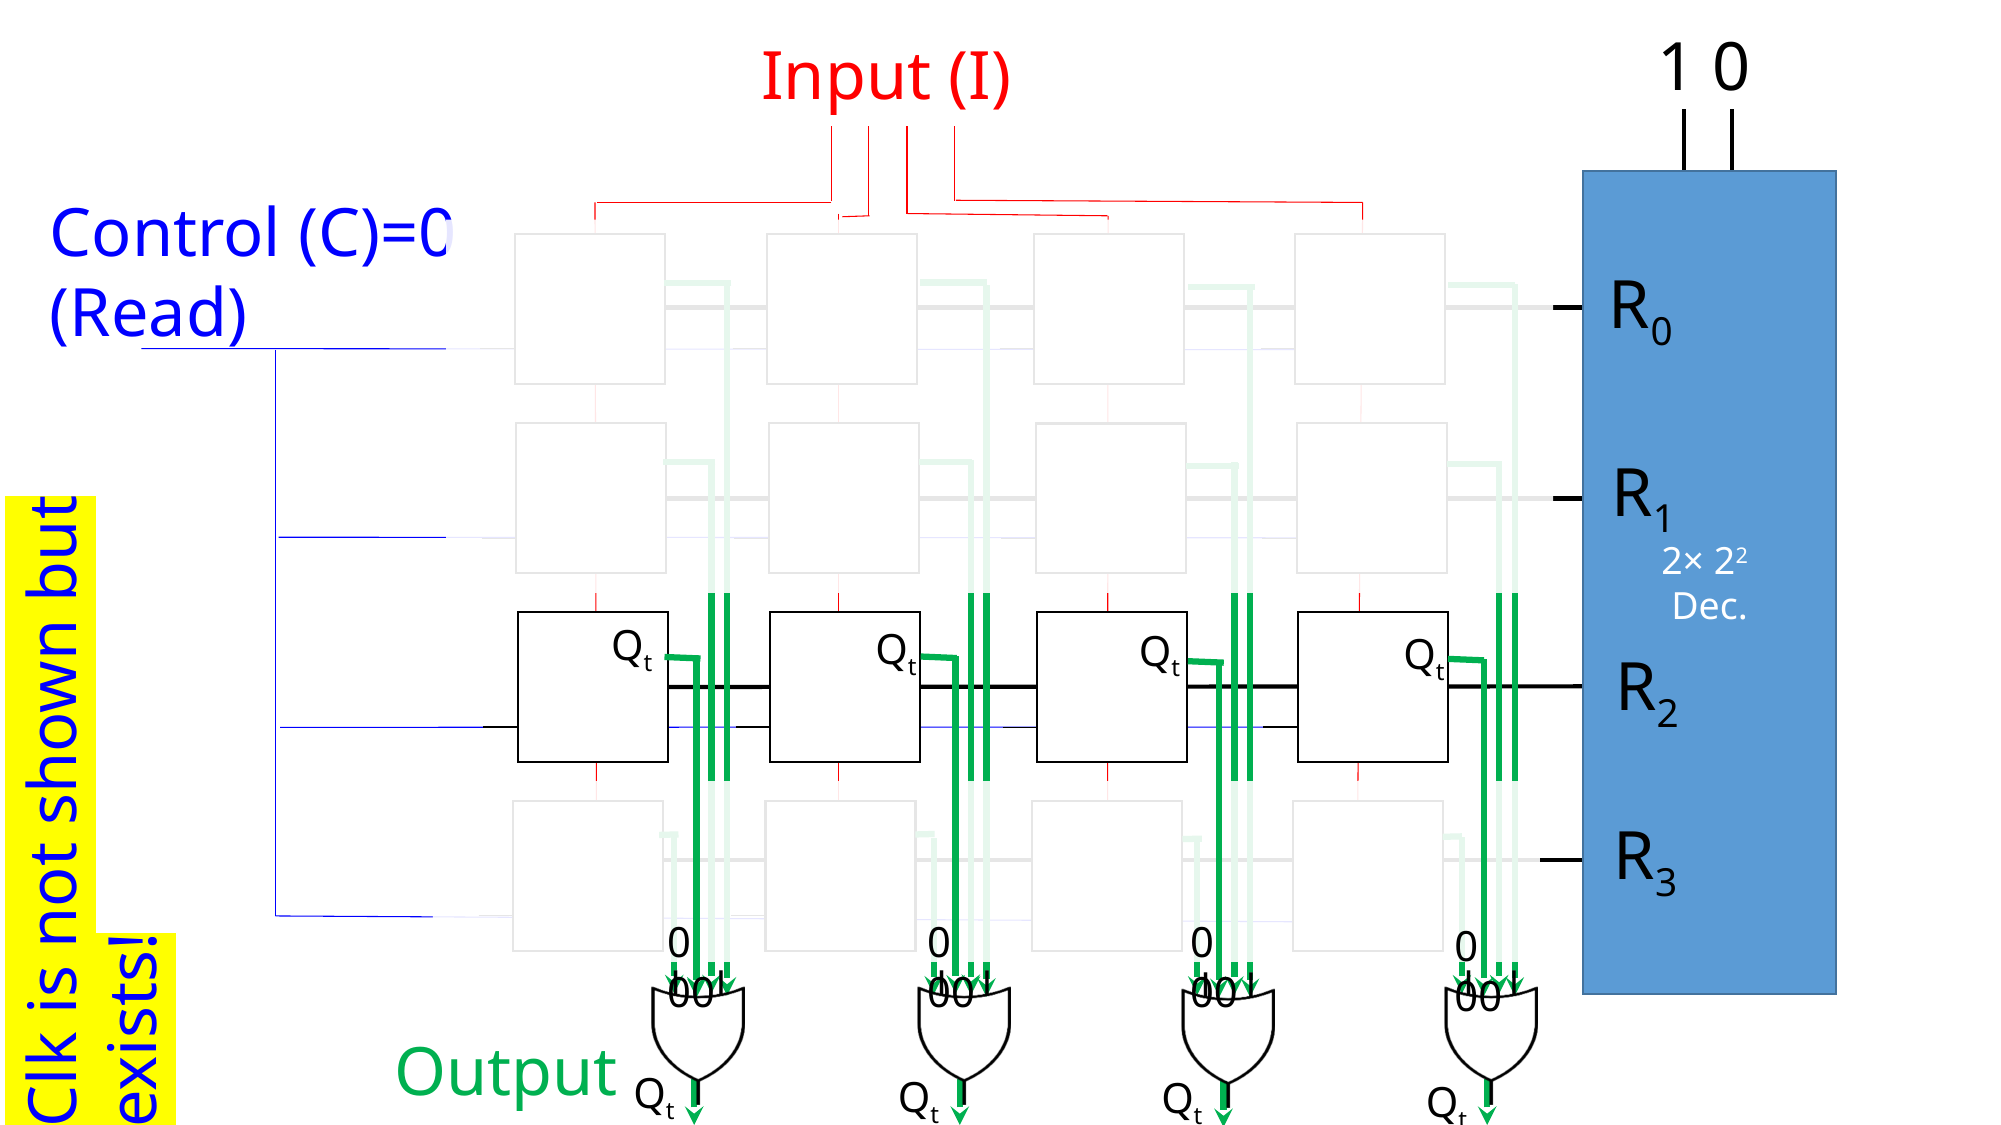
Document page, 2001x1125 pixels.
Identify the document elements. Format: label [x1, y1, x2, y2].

text_box [587, 25, 1185, 121]
text_box [842, 126, 870, 217]
text_box [2, 16, 1910, 1125]
picture [896, 991, 1032, 1085]
picture [630, 991, 766, 1085]
picture [1423, 991, 1559, 1105]
picture [1160, 993, 1295, 1108]
text_box [379, 1021, 1224, 1125]
text_box [1411, 1068, 1488, 1125]
